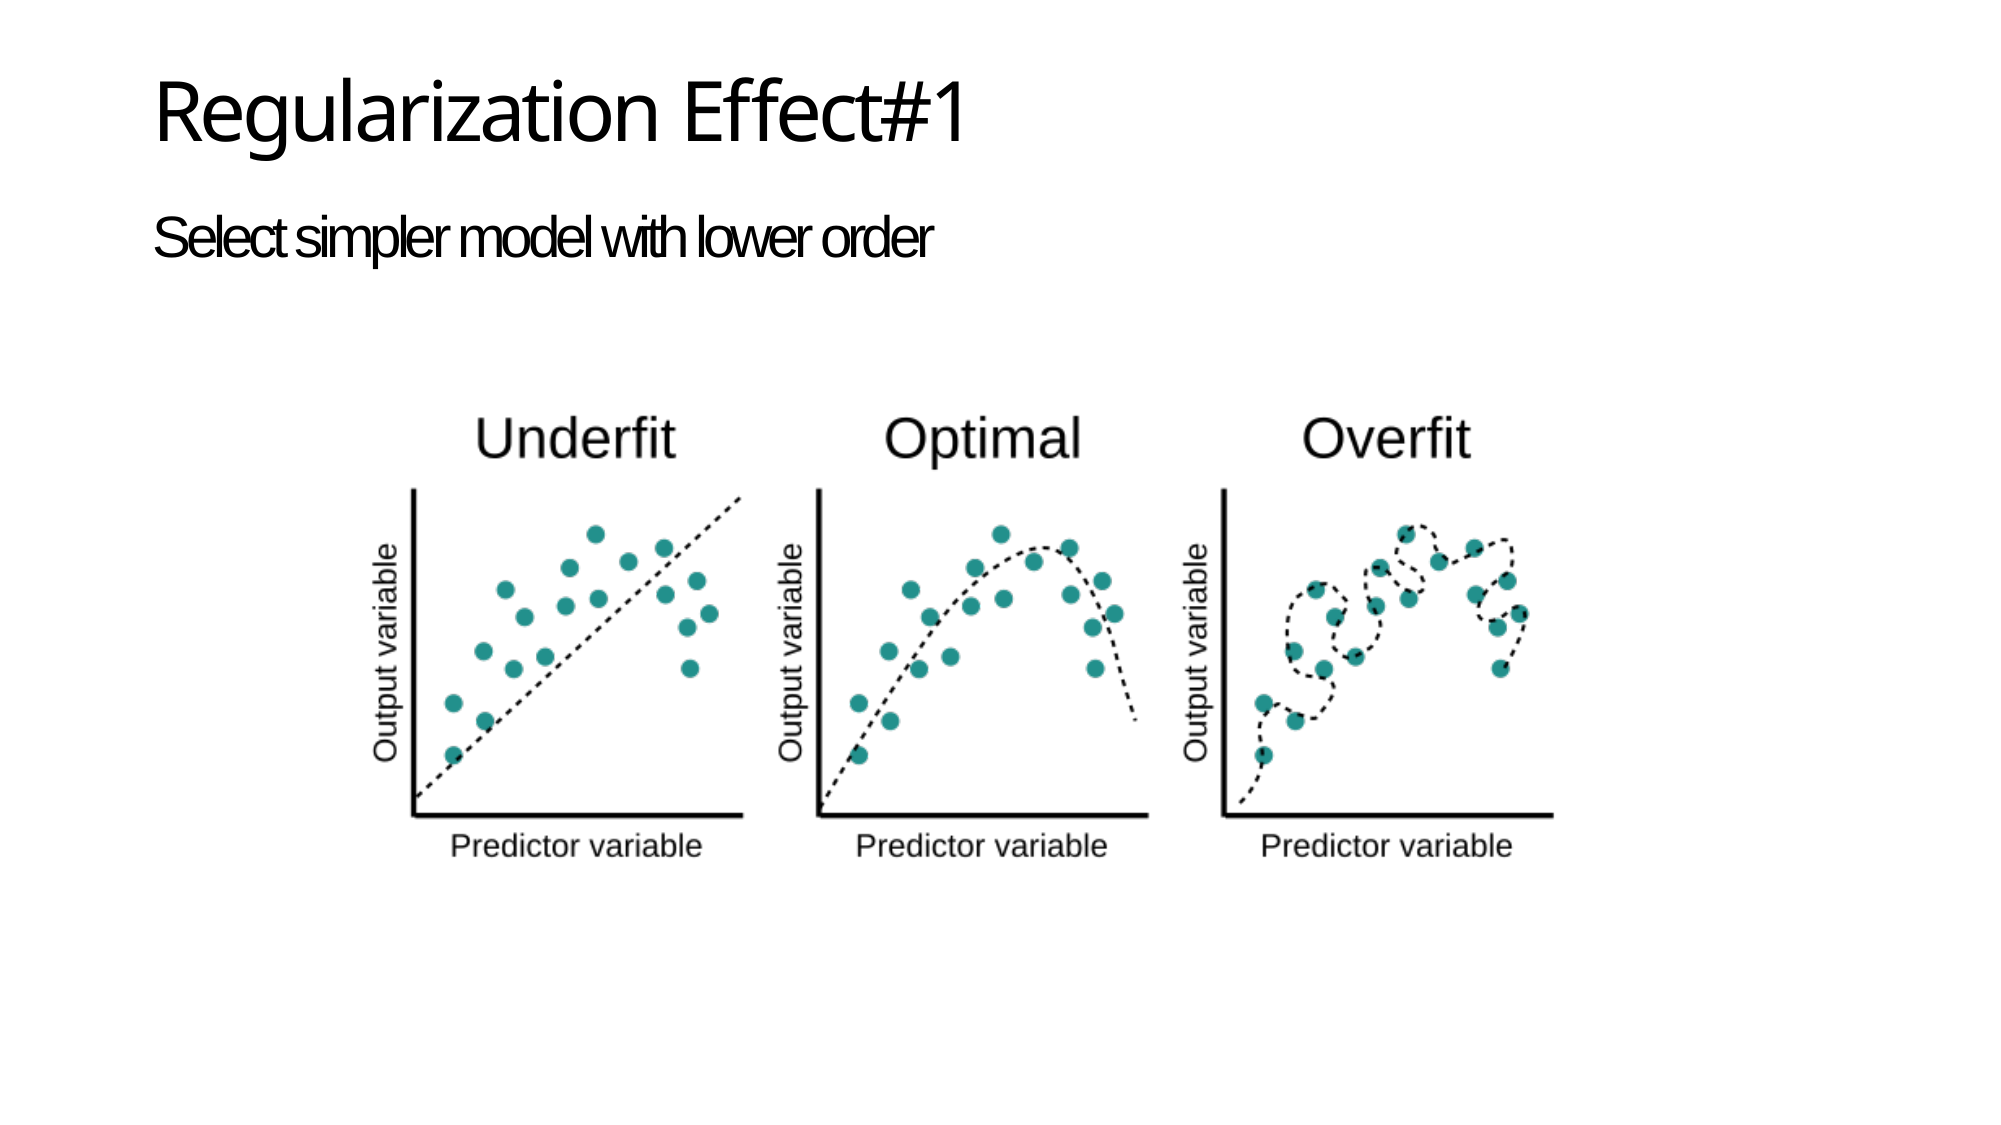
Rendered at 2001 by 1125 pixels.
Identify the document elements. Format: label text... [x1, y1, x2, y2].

picture [353, 387, 1572, 875]
title Regularization Effect#1 [150, 11, 1389, 199]
text_box Select simpler model with lower order [150, 199, 1784, 272]
